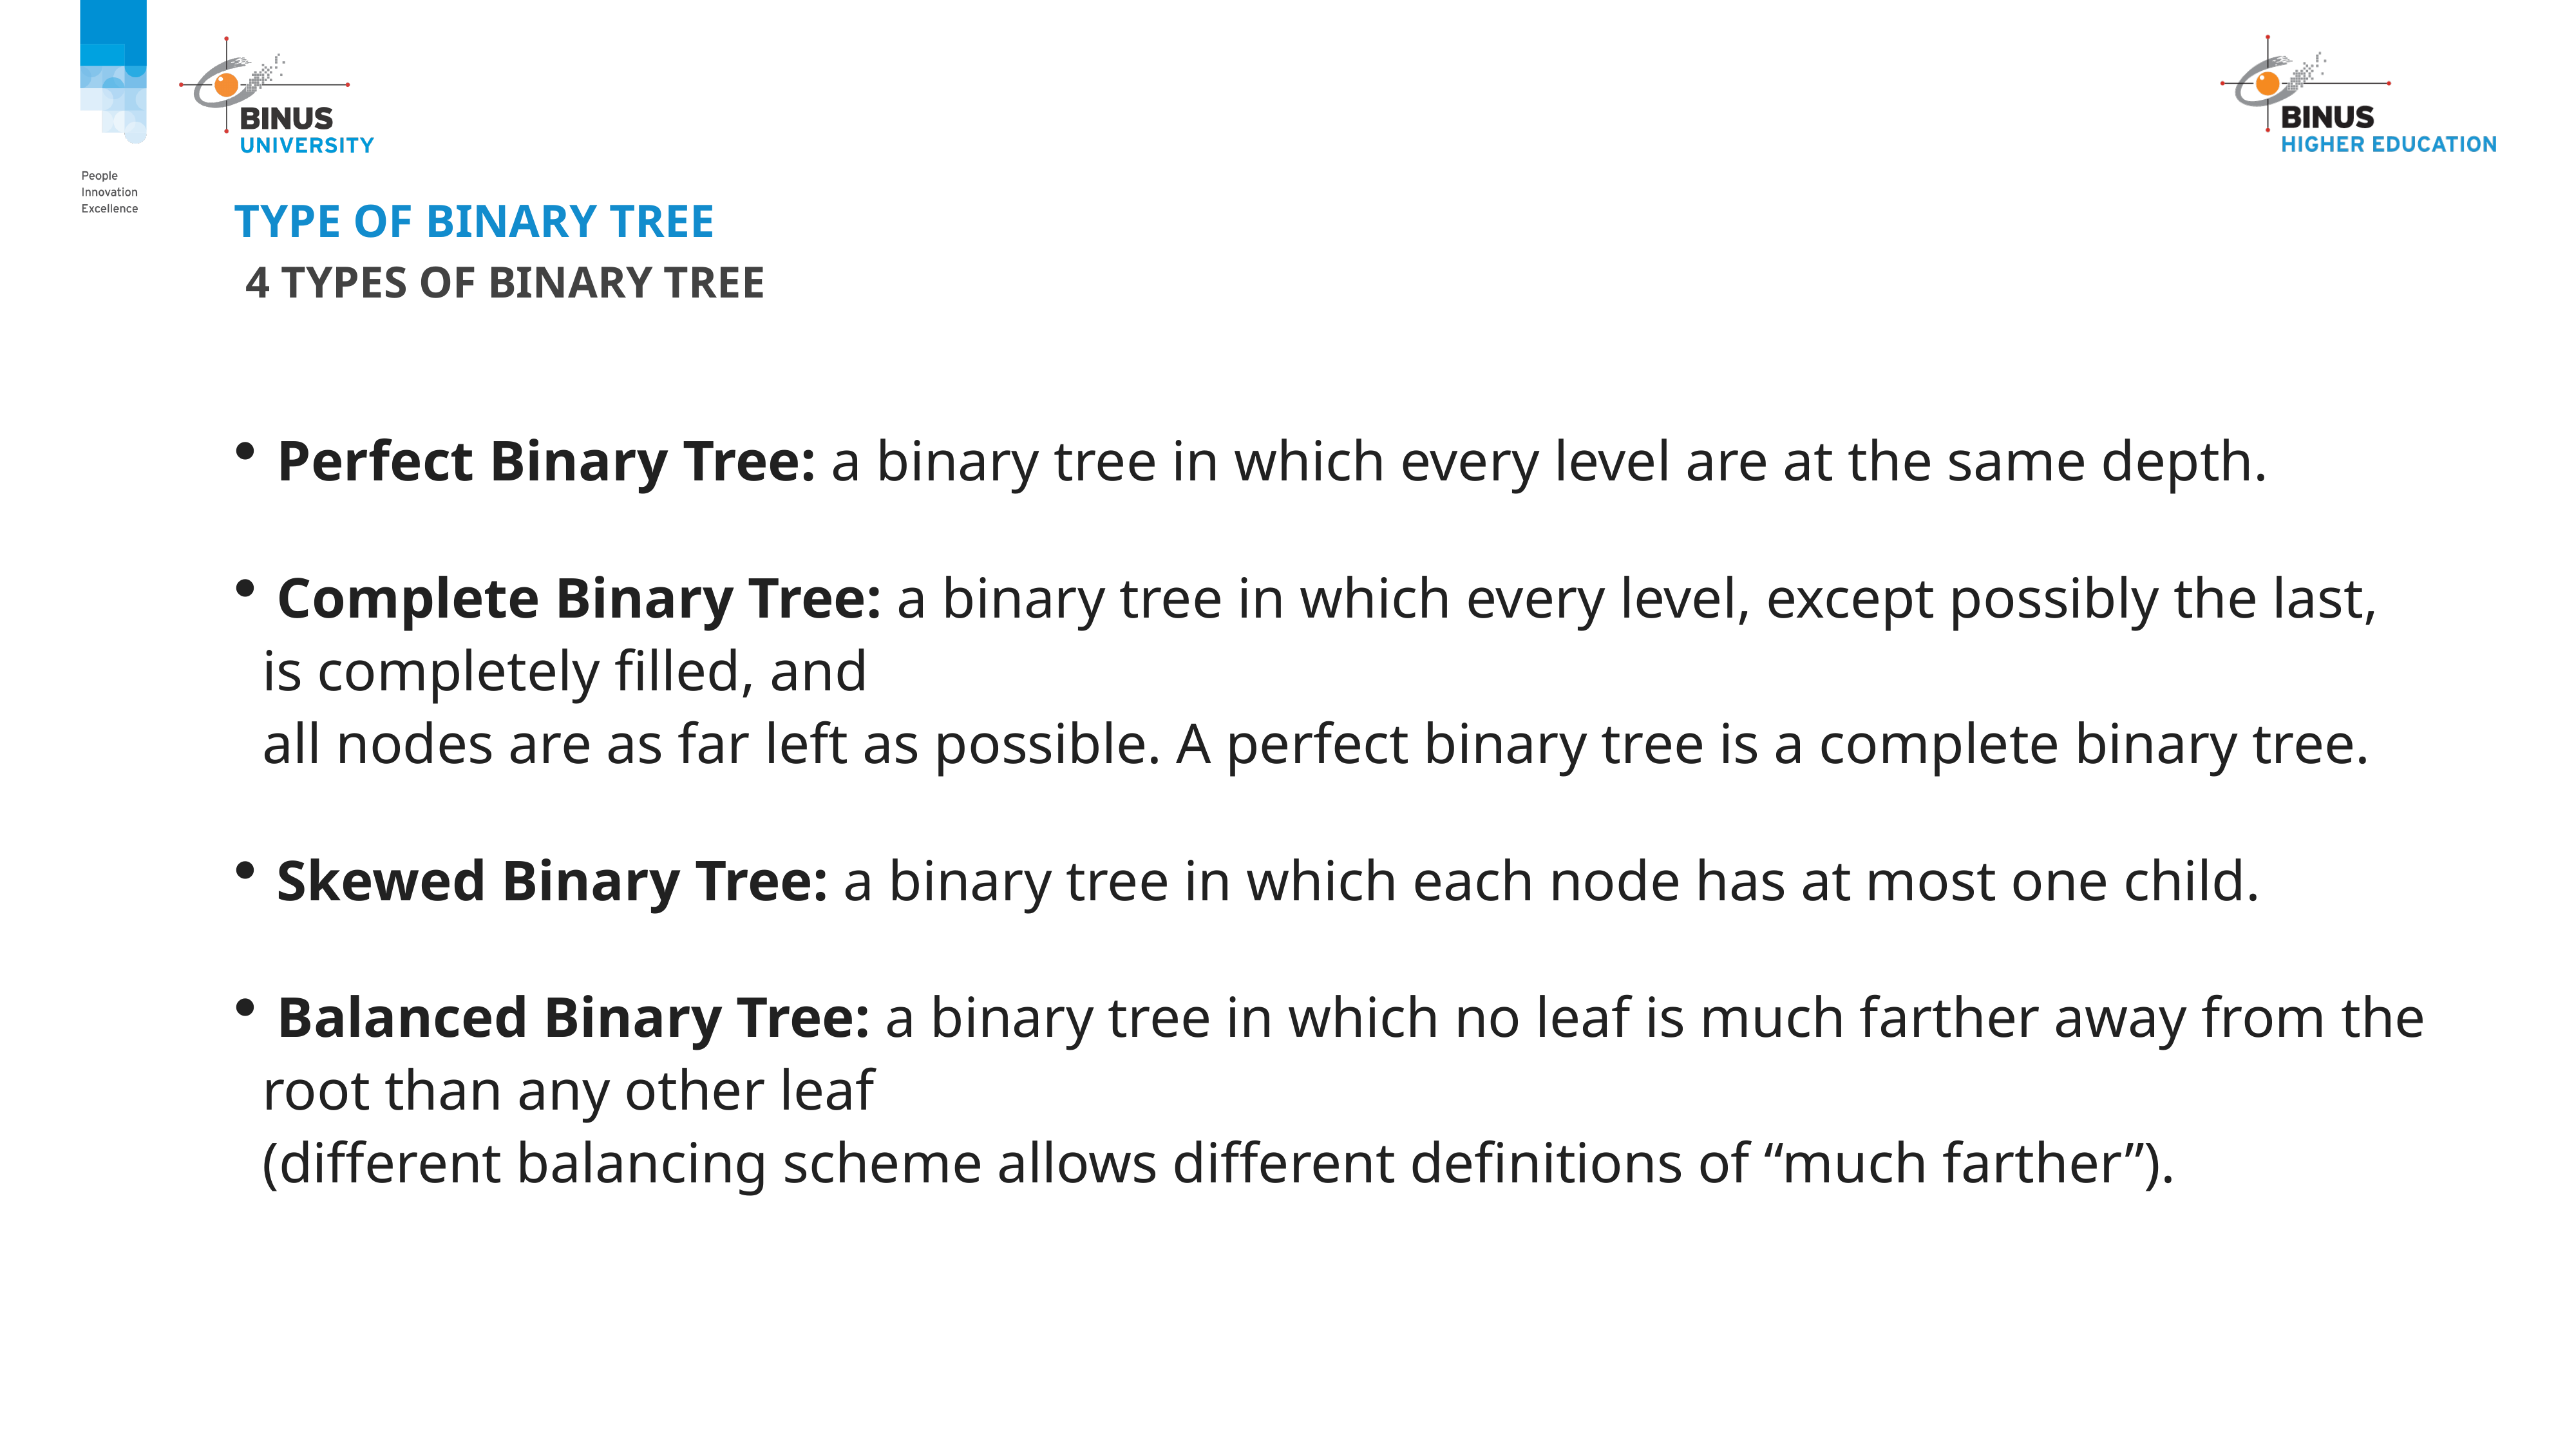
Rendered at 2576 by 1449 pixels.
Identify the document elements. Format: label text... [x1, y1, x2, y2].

picture [2199, 0, 2496, 156]
picture [174, 25, 374, 161]
picture [80, 66, 147, 144]
list Perfect Binary Tree: a binary tree in which every level are at the same depth. Complete Binary Tree: a binary tree in which every level, except possibly the last, is completely filled, and all nodes are as far left as possible. A perfect binary tree is a complete binary tree. Skewed Binary Tree: a binary tree in which each node has at most one child. Balanced Binary Tree: a binary tree in which no leaf is much farther away from the root than any other leaf (different balancing scheme allows different definitions of “much farther”). [228, 413, 2434, 1416]
picture [81, 146, 146, 213]
list 4 Types of binary tree [228, 255, 1262, 341]
title Type of Binary Tree [228, 197, 1784, 252]
